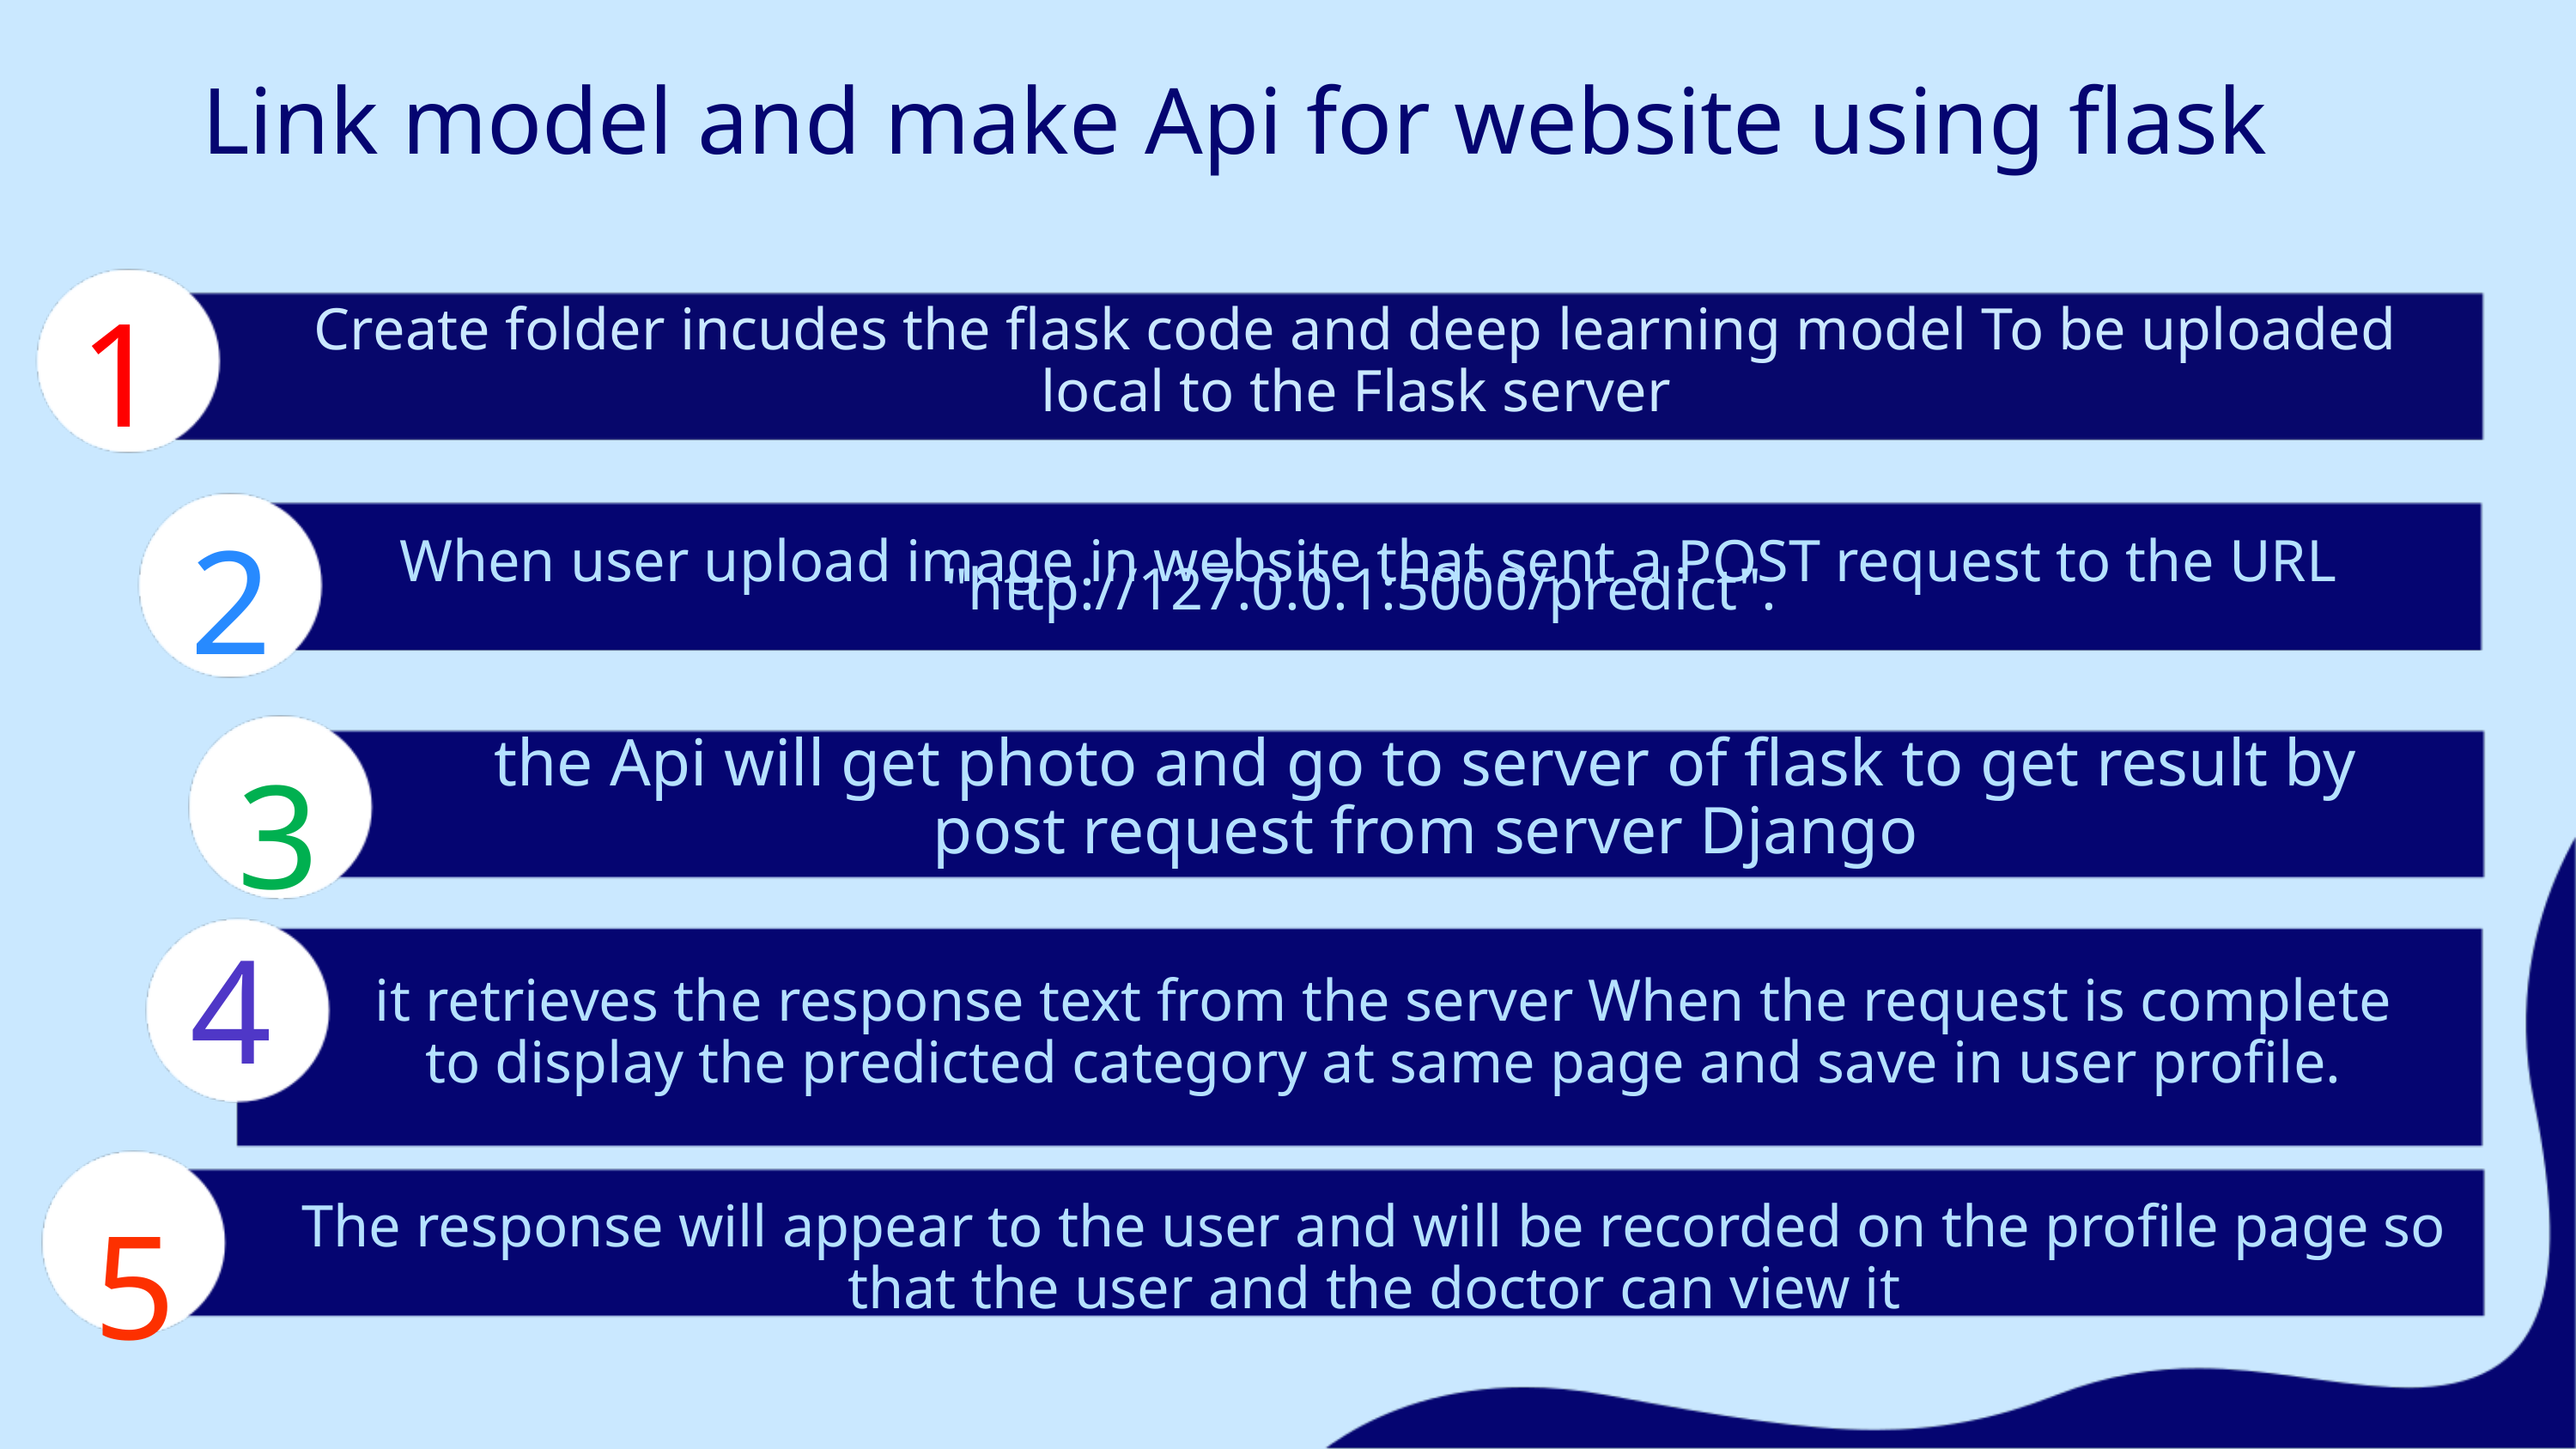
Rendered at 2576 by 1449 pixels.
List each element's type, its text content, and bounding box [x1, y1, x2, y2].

text_box 1 [79, 224, 161, 457]
text_box 2 [190, 452, 272, 684]
text_box Create folder incudes the flask code and deep learning model To be uploaded local to the Flask server [271, 300, 2442, 424]
text_box the Api will get photo and go to server of flask to get result by post request from server Django [460, 730, 2391, 867]
text_box Link model and make Api for website using flask [202, 44, 2354, 173]
text_box The response will appear to the user and will be recorded on the profile page so that the user and the doctor can view it [264, 1197, 2485, 1321]
text_box it retrieves the response text from the server When the request is complete to display the predicted category at same page and save in user profile. [344, 971, 2425, 1094]
text_box [130, 485, 2492, 687]
text_box When user upload image in website that sent a POST request to the URL "http://127.0.0.1:5000/predict". [363, 450, 2375, 622]
text_box [27, 261, 2494, 462]
text_box 5 [94, 1051, 176, 1368]
text_box 4 [190, 942, 272, 1094]
text_box [33, 707, 2576, 1449]
text_box 3 [237, 685, 319, 918]
